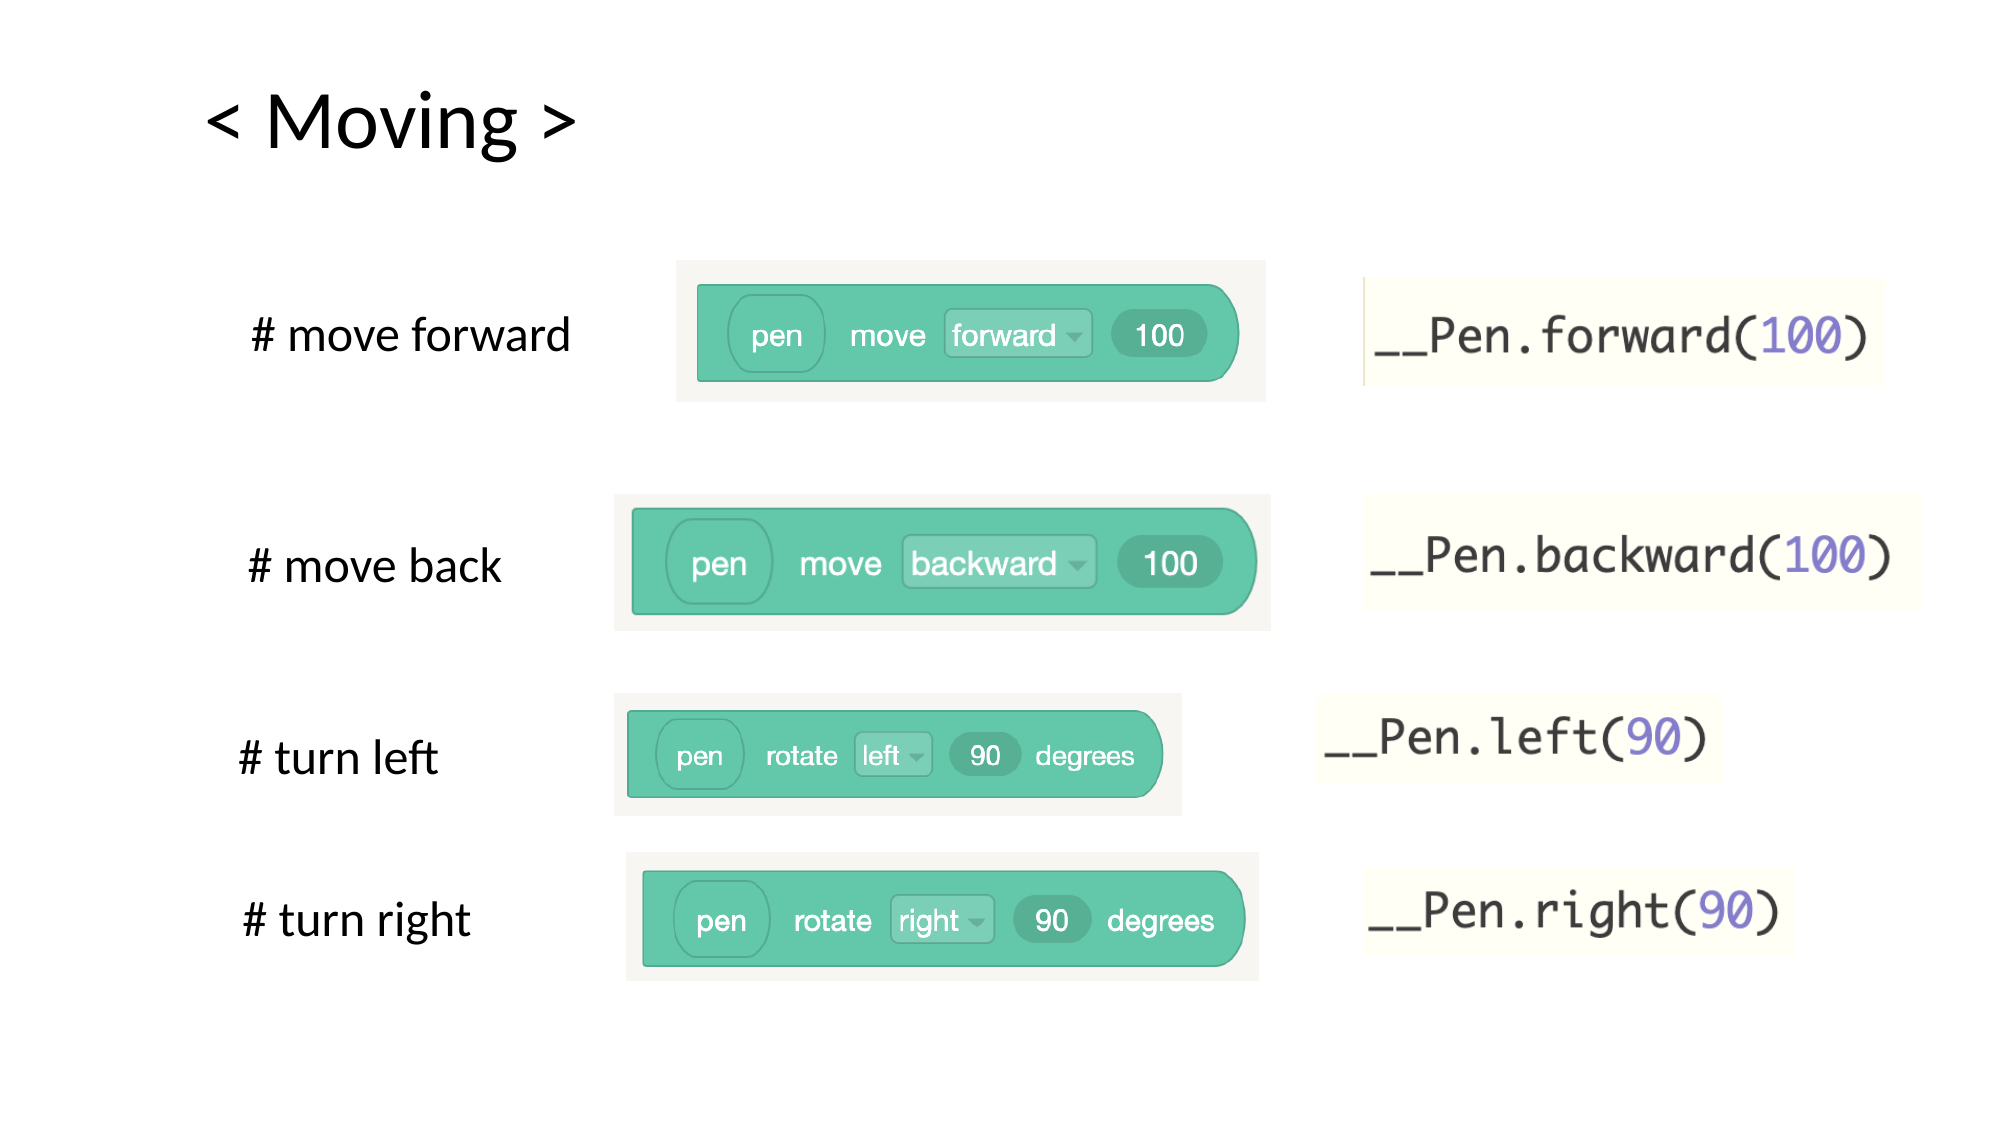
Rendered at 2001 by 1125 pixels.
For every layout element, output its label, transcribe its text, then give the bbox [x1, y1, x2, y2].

picture [626, 852, 1259, 981]
text_box # turn right [227, 878, 487, 954]
picture [1363, 868, 1796, 955]
picture [1315, 693, 1724, 783]
picture [1363, 277, 1885, 386]
picture [1363, 494, 1921, 612]
picture [614, 494, 1271, 631]
picture [676, 260, 1266, 402]
text_box # move back [232, 524, 518, 600]
text_box # move forward [236, 293, 588, 369]
text_box < Moving > [189, 57, 595, 173]
text_box # turn left [223, 716, 455, 792]
picture [614, 693, 1182, 816]
